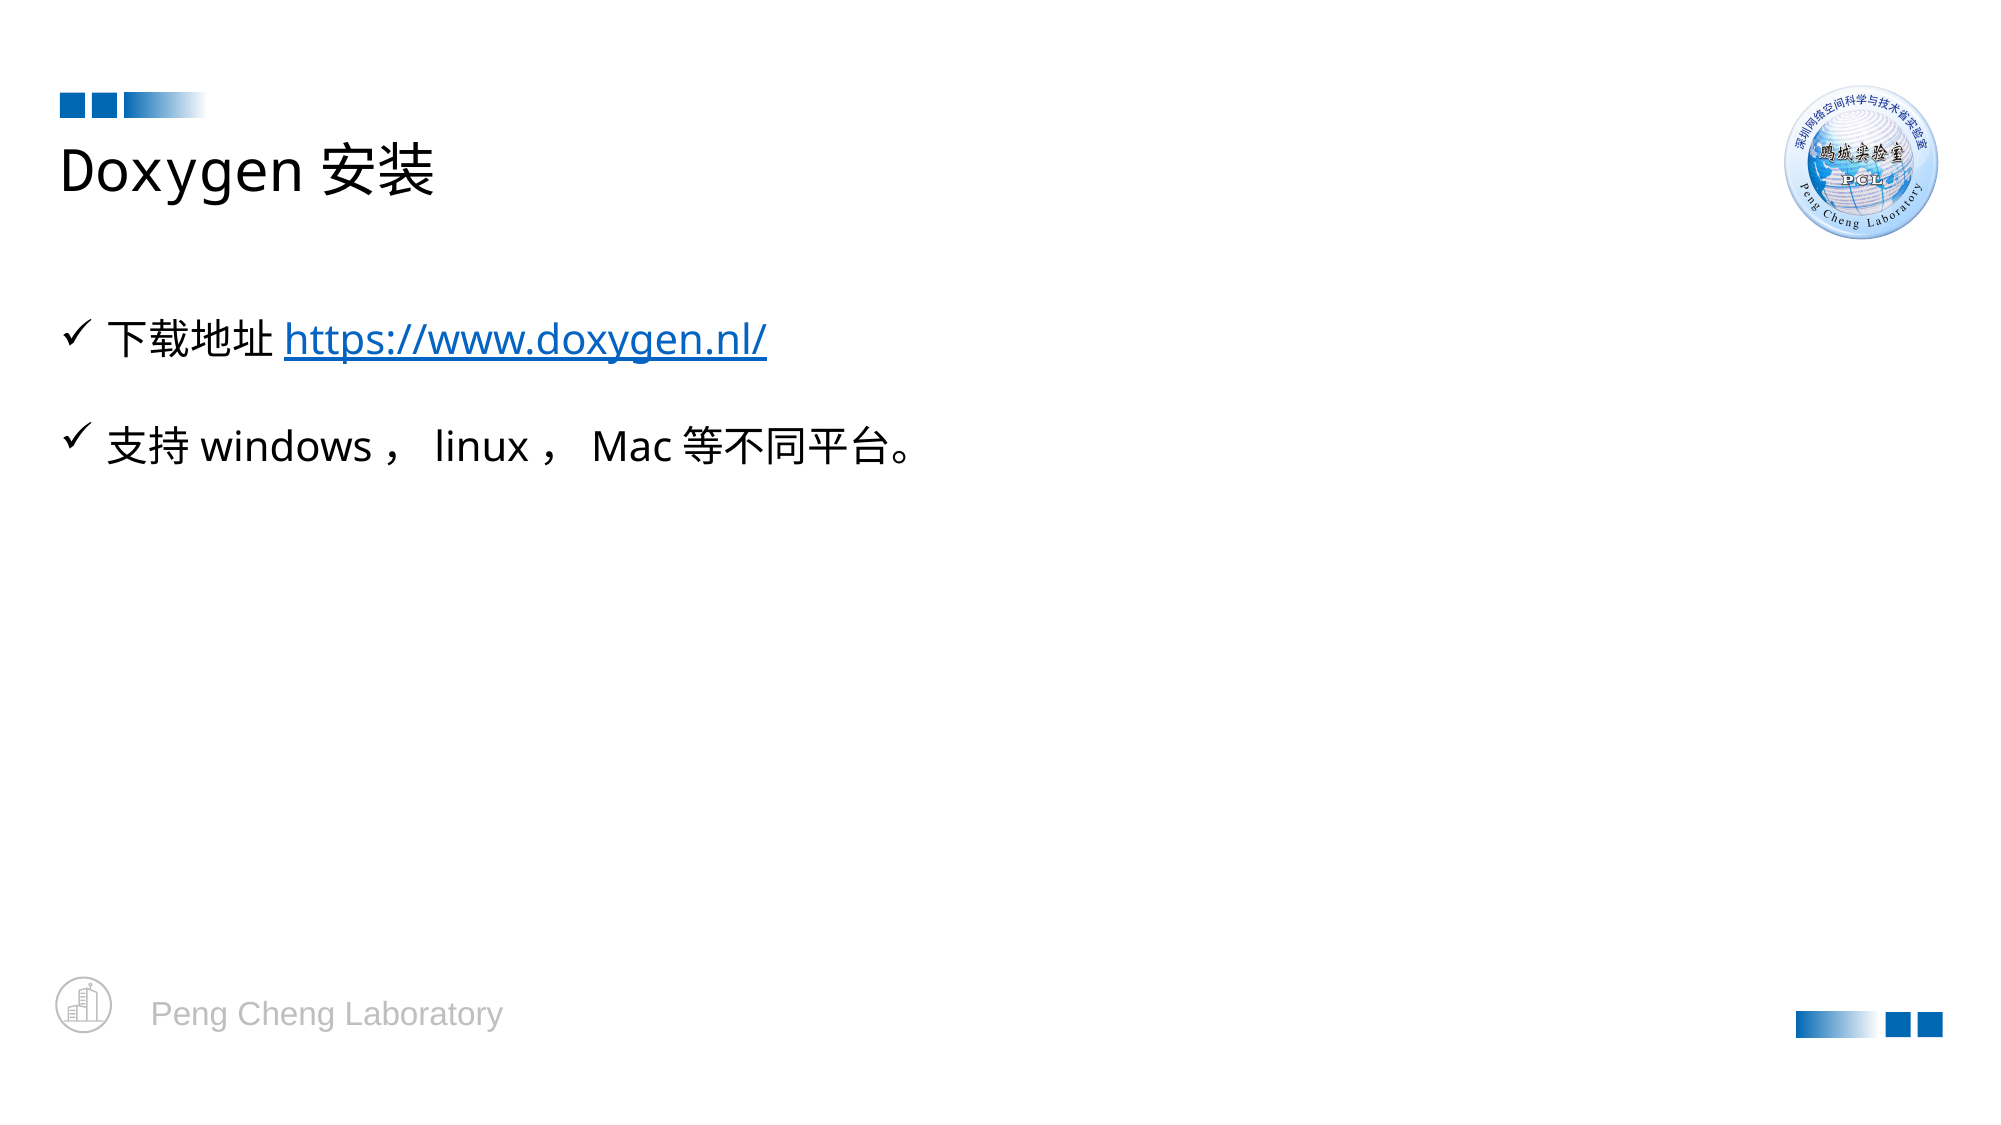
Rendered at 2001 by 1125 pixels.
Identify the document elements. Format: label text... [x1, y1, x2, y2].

text_box 下载地址https://www.doxygen.nl/ 支持windows，linux，Mac等不同平台。 [45, 248, 1692, 792]
text_box Doxygen安装 [45, 125, 1373, 210]
picture [1784, 85, 1939, 240]
